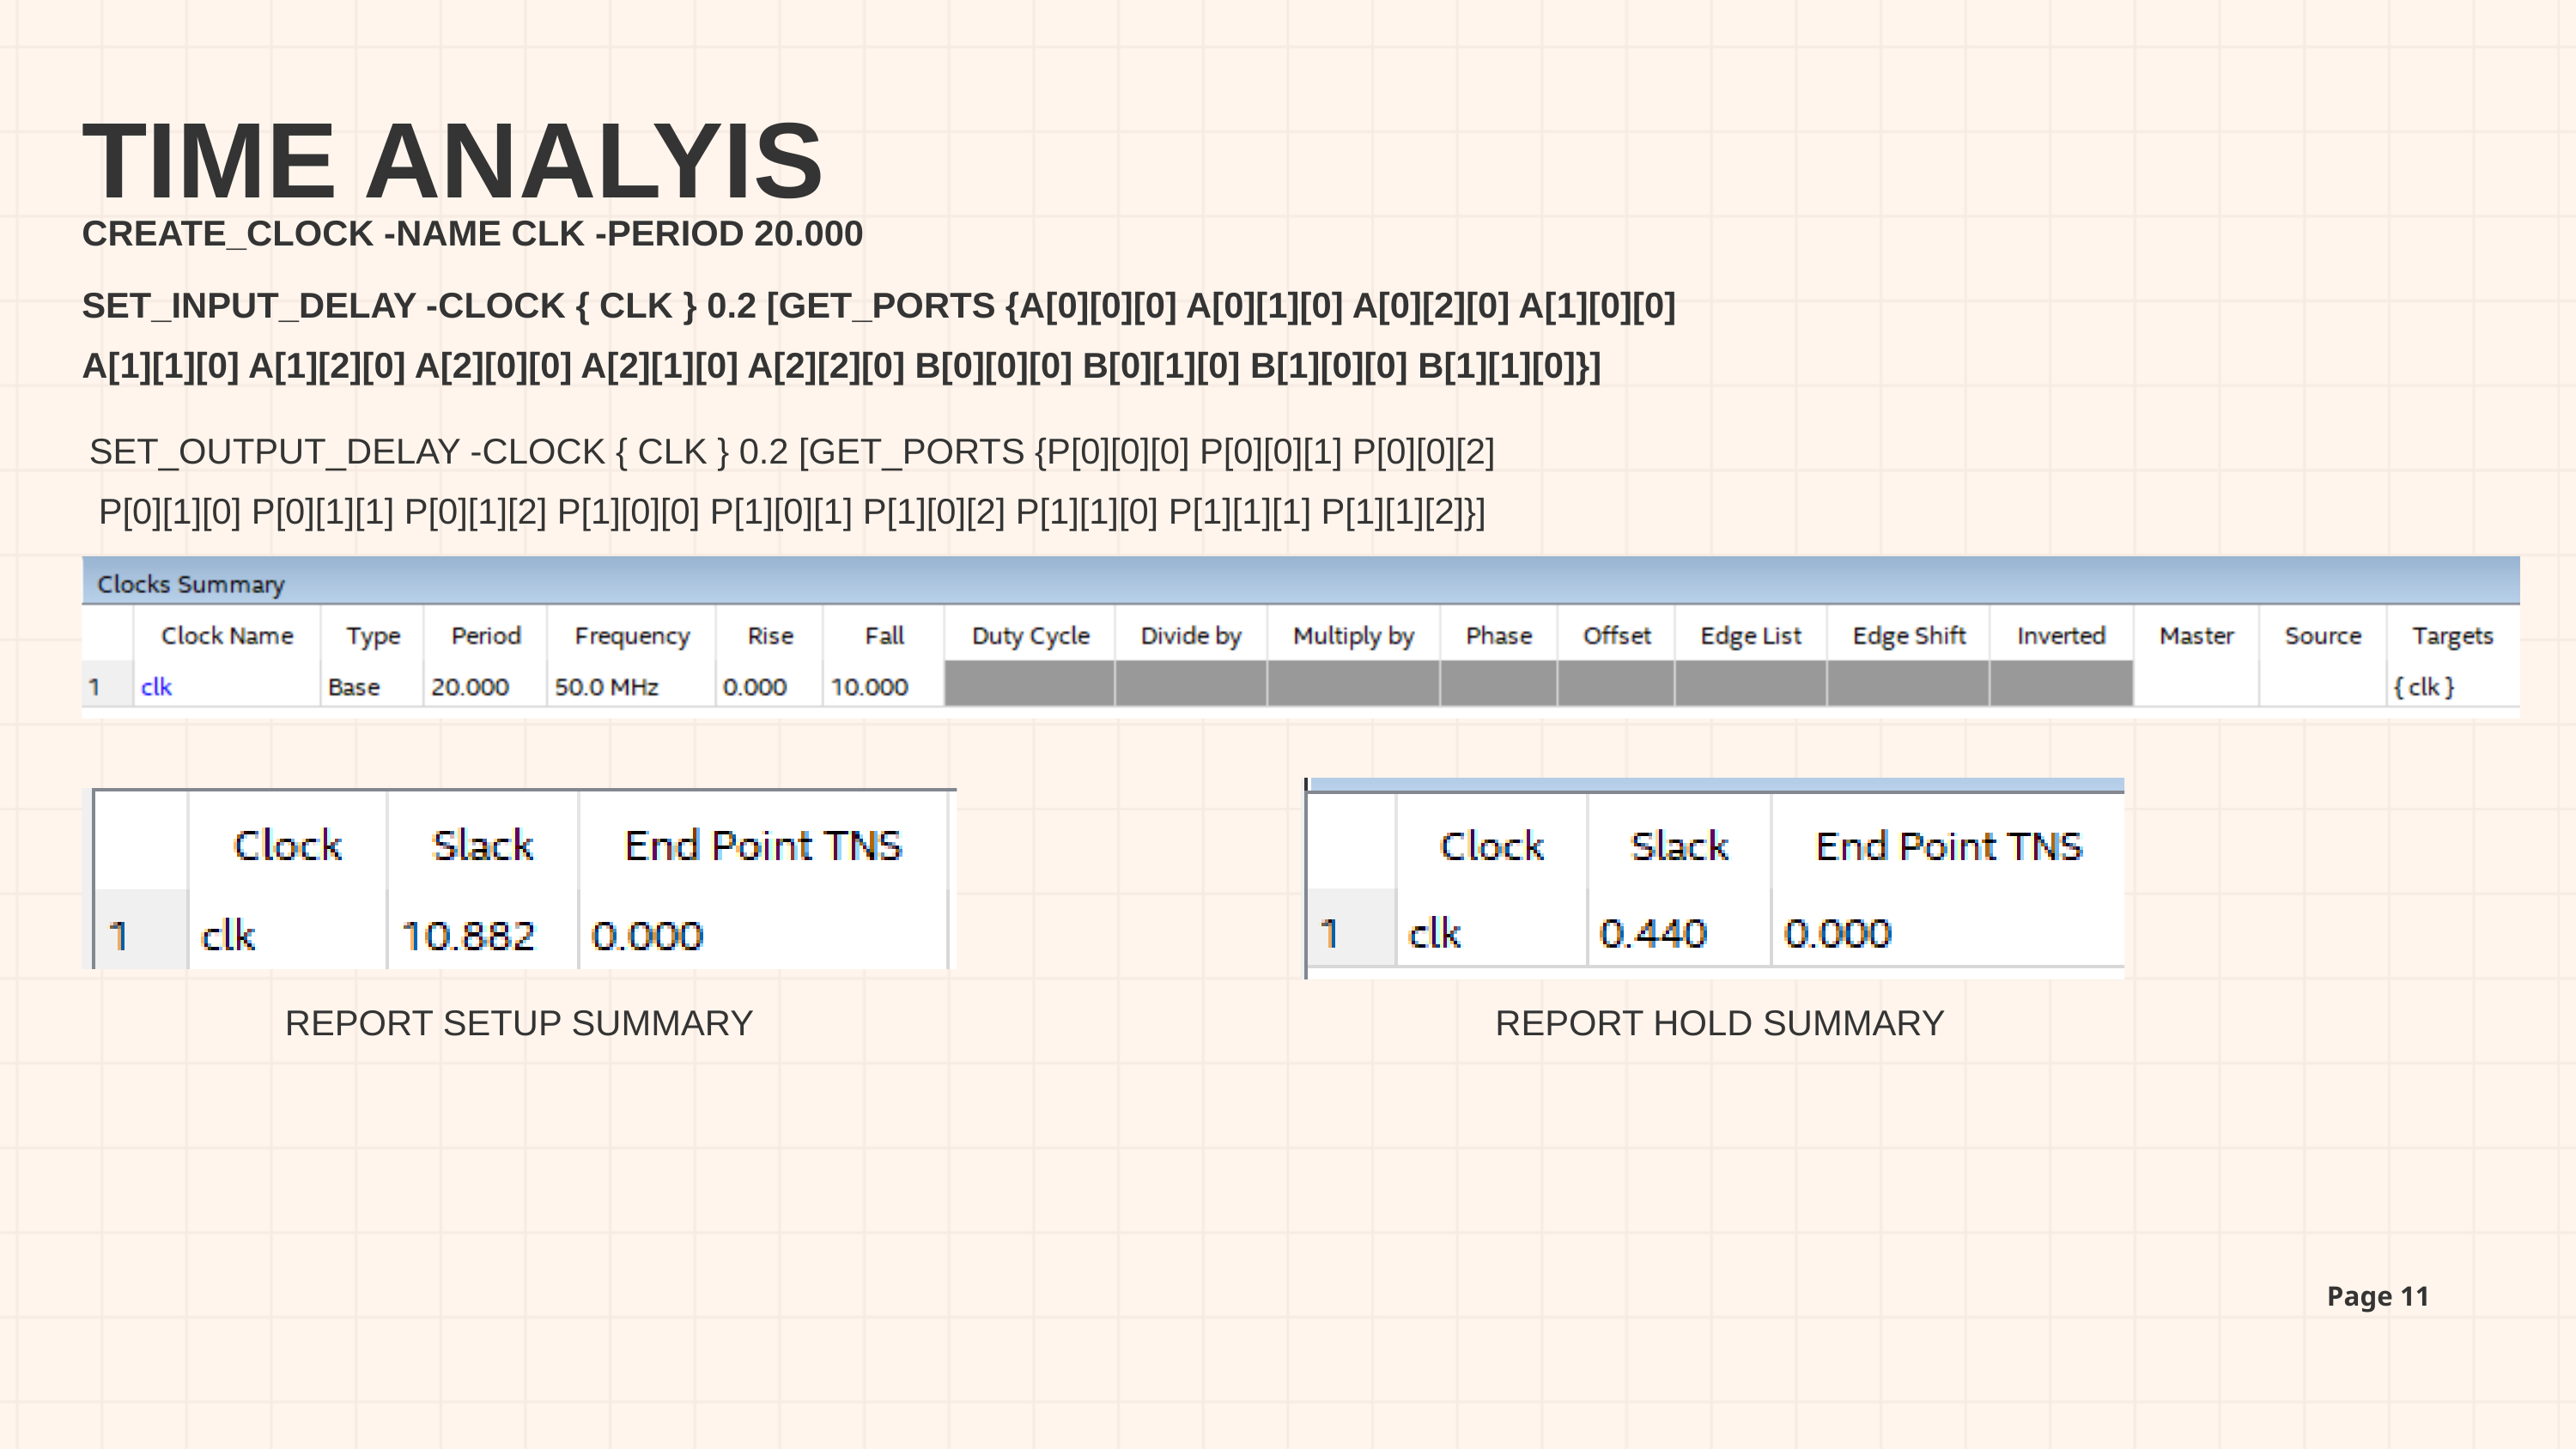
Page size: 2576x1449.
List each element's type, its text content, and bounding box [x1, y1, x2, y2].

text_box Page 11 [2289, 1266, 2432, 1312]
text_box SET_OUTPUT_DELAY -CLOCK { CLK } 0.2 [GET_PORTS {P[0][0][0] P[0][0][1] P[0][0][2] P[0][1][0] P[0][1][1] P[0][1][2] P[1][0][0] P[1][0][1] P[1][0][2] P[1][1][0] P[1][1][1] P[1][1][2]}] [82, 410, 1504, 531]
text_box [0, 0, 2576, 1449]
text_box SET_INPUT_DELAY -CLOCK { CLK } 0.2 [GET_PORTS {A[0][0][0] A[0][1][0] A[0][2][0] A[1][0][0] A[1][1][0] A[1][2][0] A[2][0][0] A[2][1][0] A[2][2][0] B[0][0][0] B[0][1][0] B[1][0][0] B[1][1][0]}] [82, 264, 1712, 385]
text_box CREATE_CLOCK -NAME CLK -PERIOD 20.000 [82, 192, 973, 253]
text_box REPORT SETUP SUMMARY [0, 982, 1010, 1043]
text_box [82, 788, 957, 969]
text_box TIME ANALYIS [82, 39, 1078, 220]
text_box [1301, 778, 2125, 979]
text_box REPORT HOLD SUMMARY [1010, 982, 2432, 1043]
text_box [82, 556, 2520, 718]
